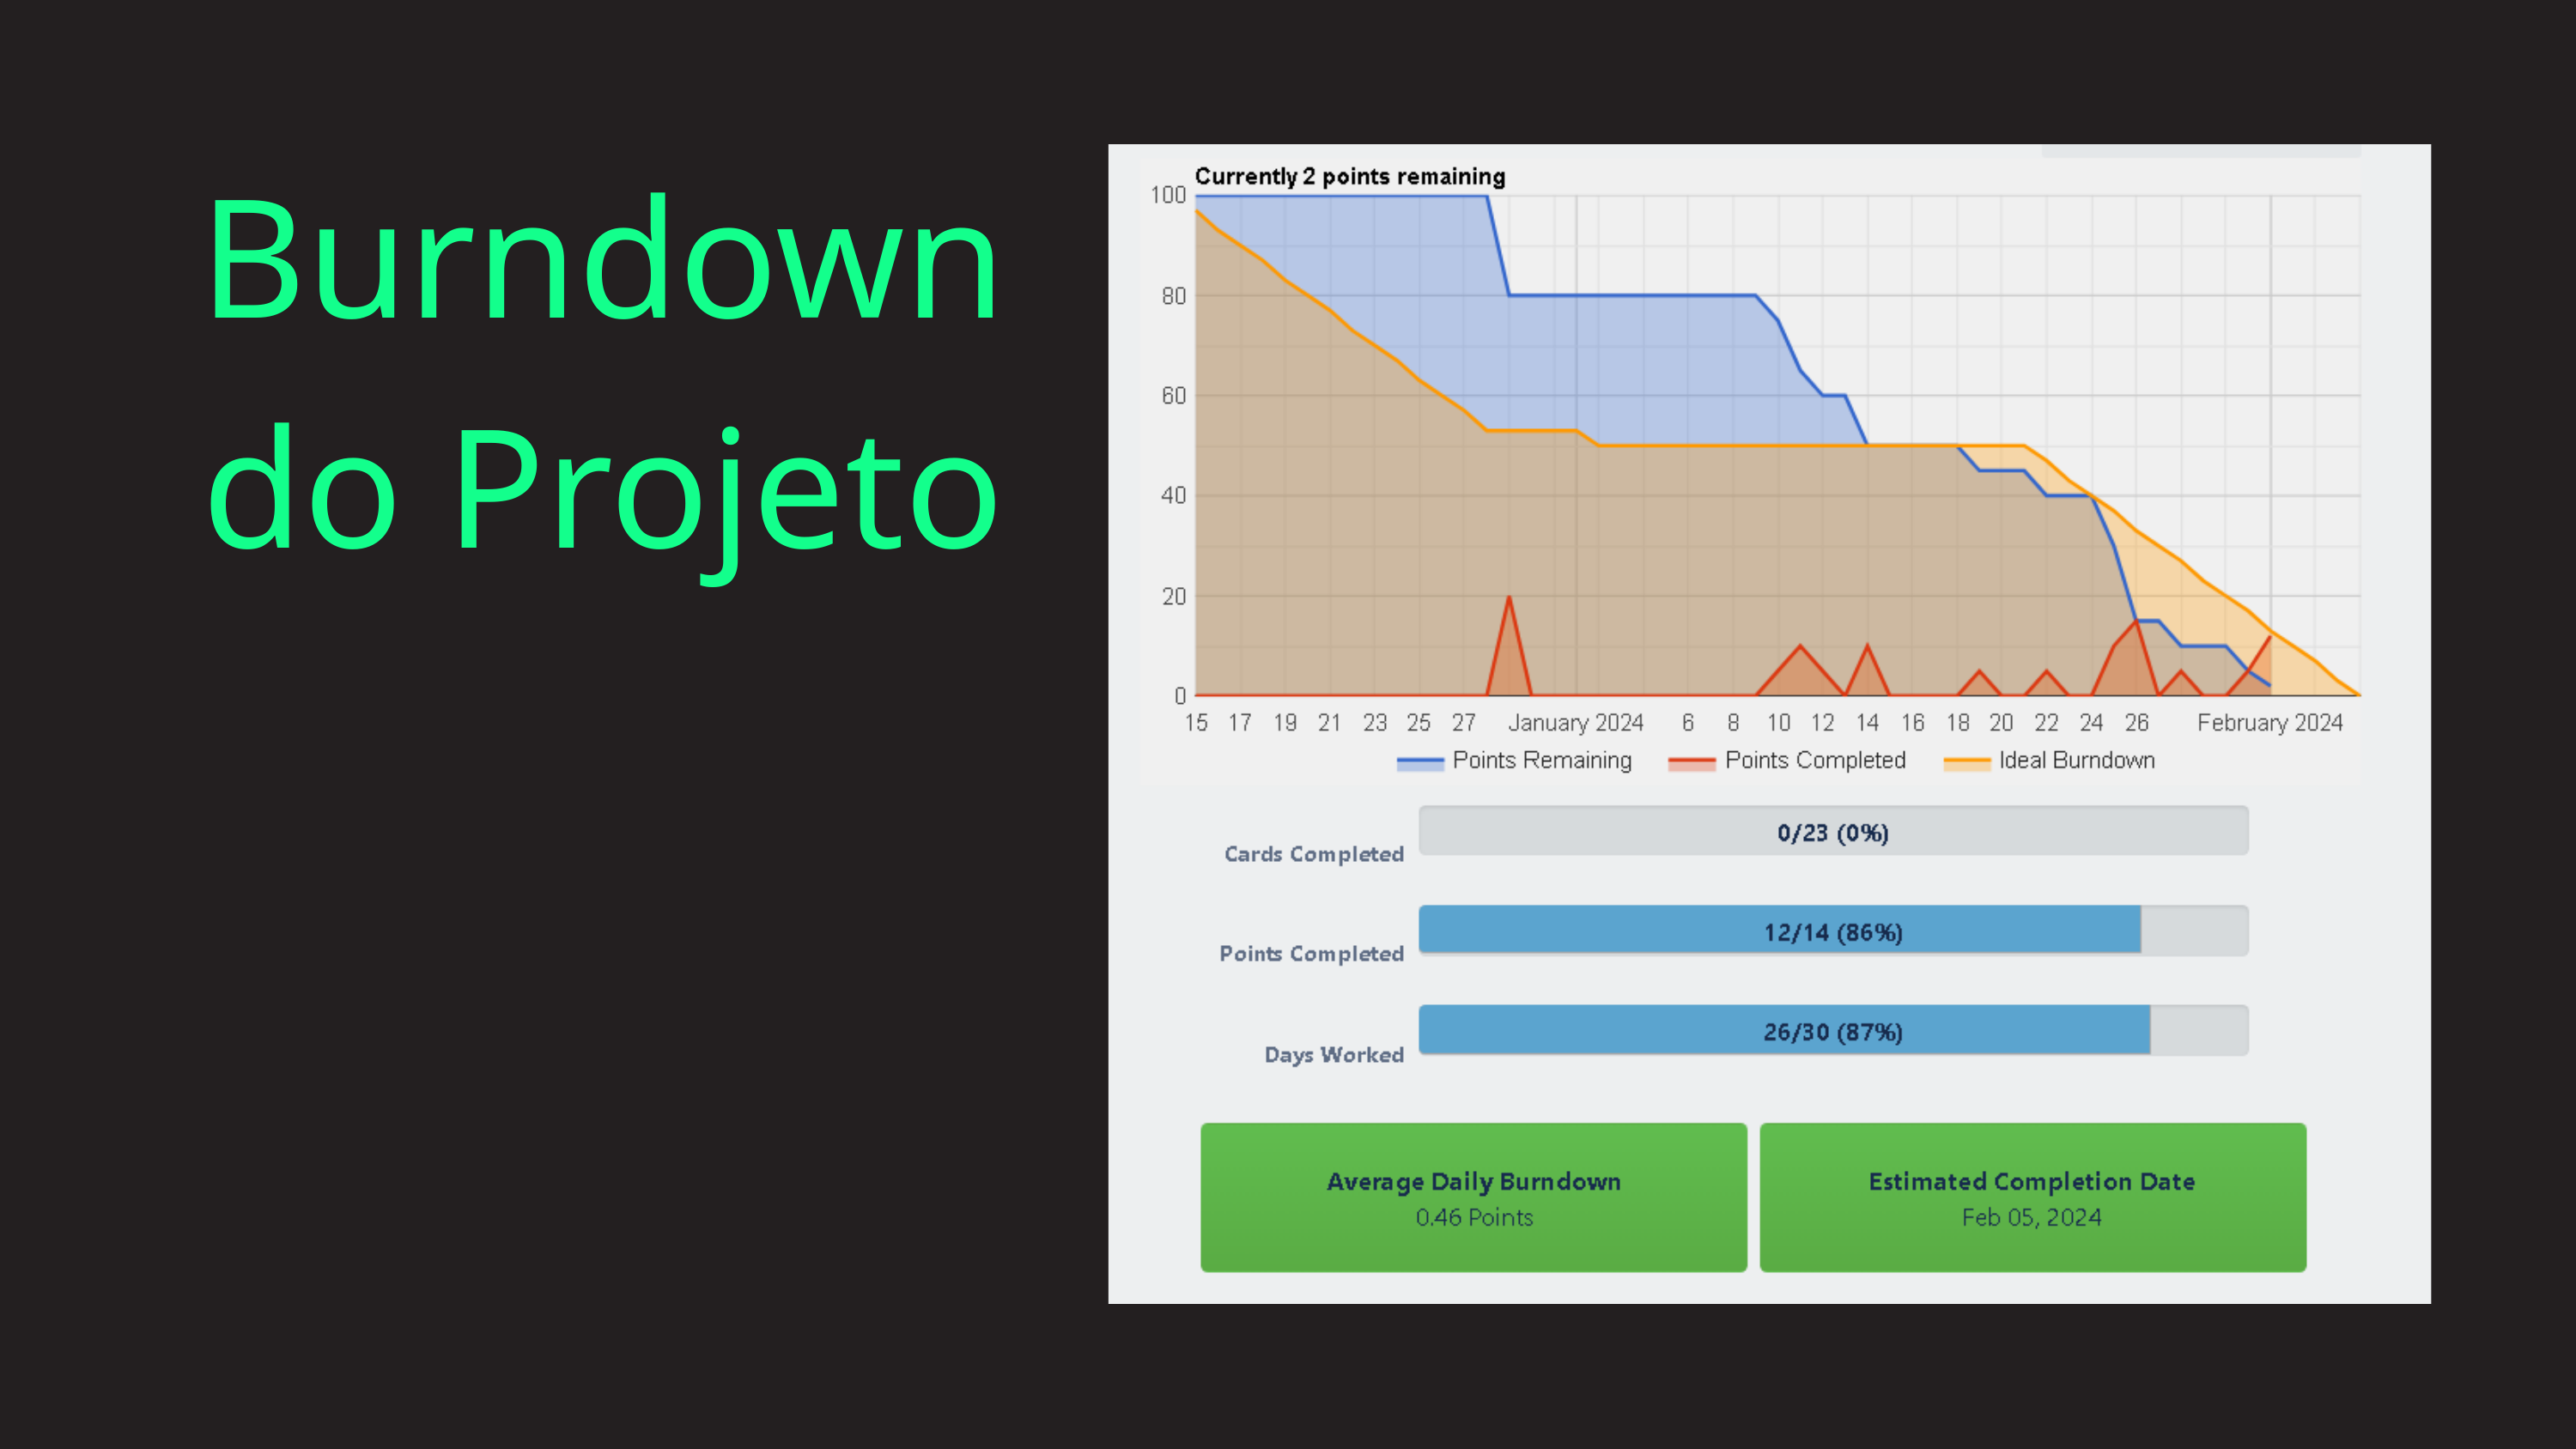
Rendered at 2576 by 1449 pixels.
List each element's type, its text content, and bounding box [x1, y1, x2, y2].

text_box Burndown do Projeto [149, 120, 1059, 582]
text_box [1108, 144, 2432, 1304]
